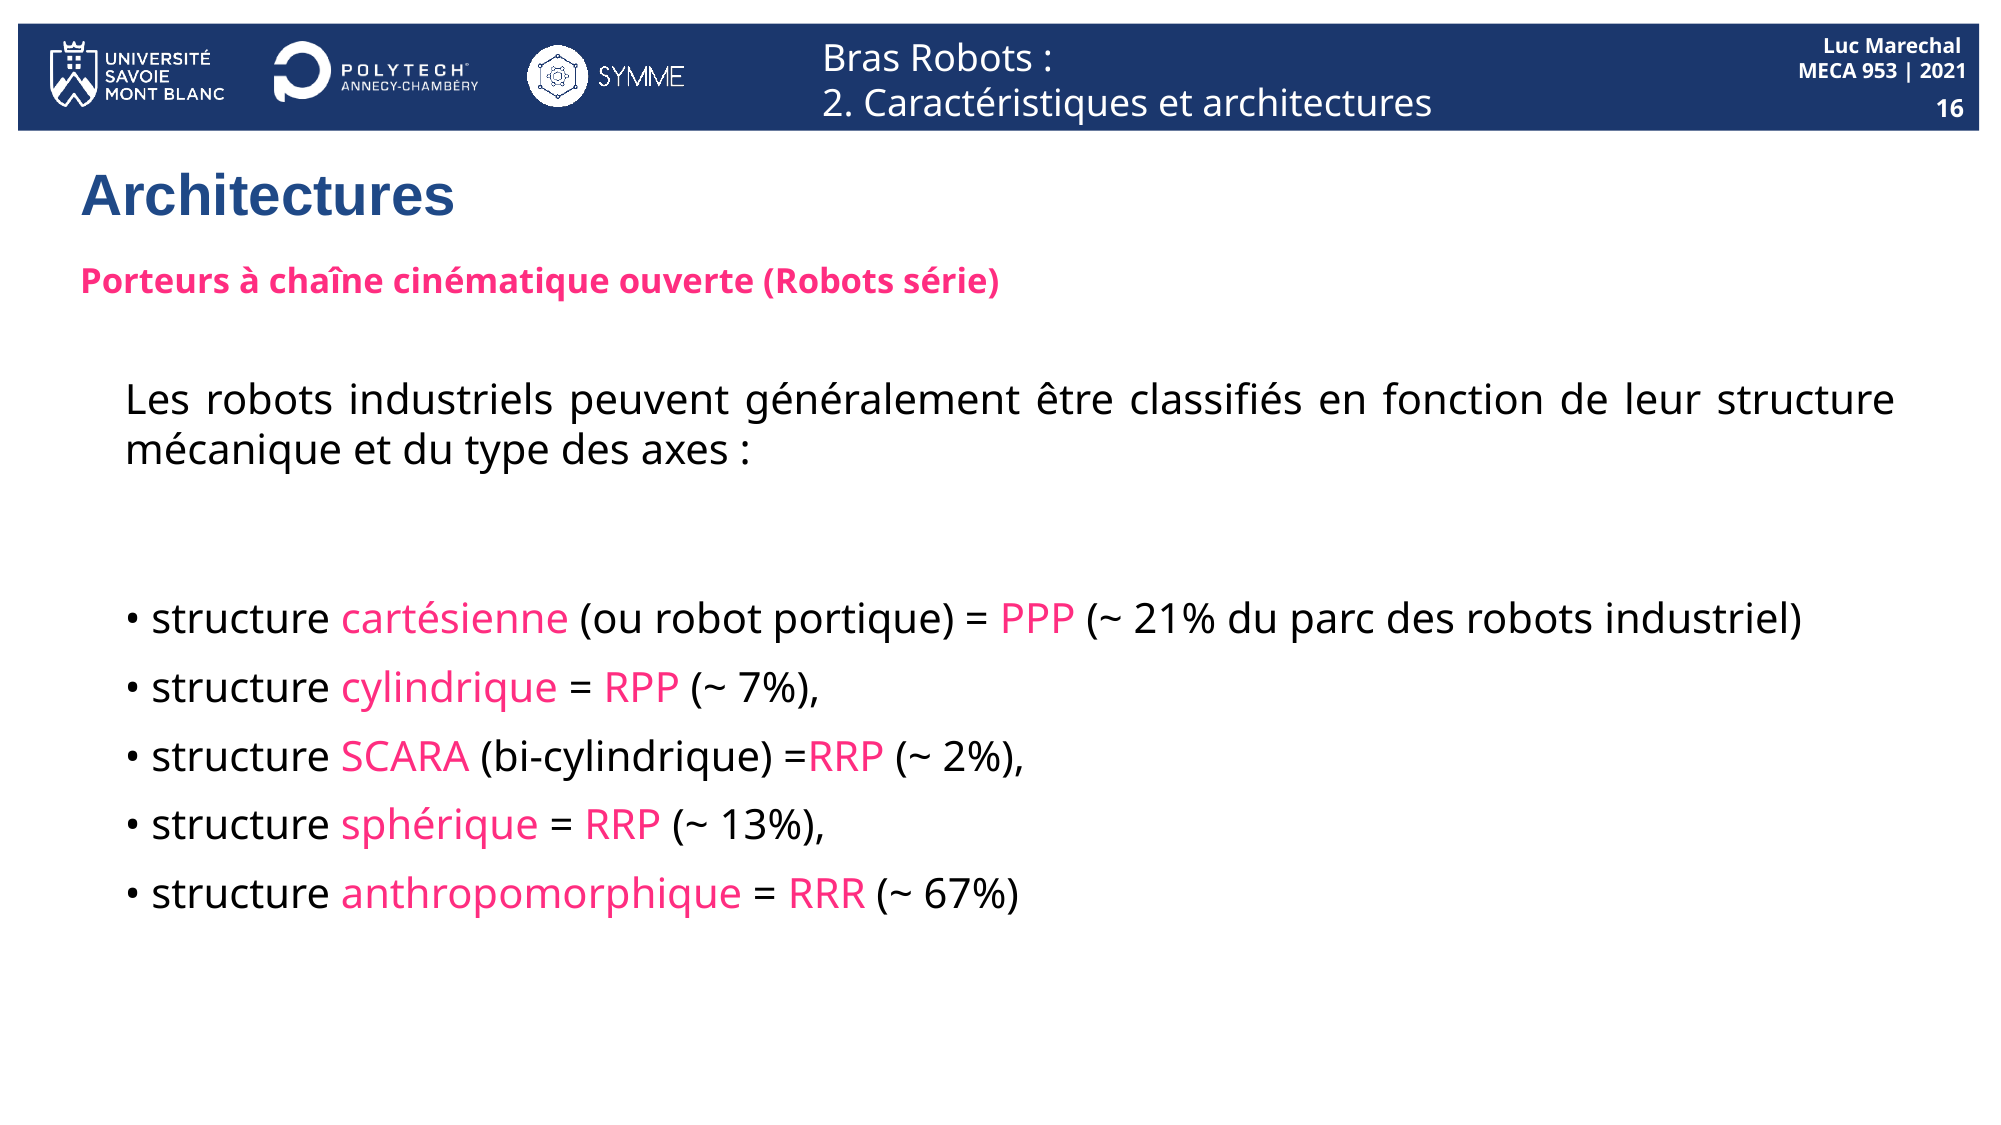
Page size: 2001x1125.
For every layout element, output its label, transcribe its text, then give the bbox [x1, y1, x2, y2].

picture [50, 41, 224, 107]
list Les robots industriels peuvent généralement être classifiés en fonction de leur structure mécanique et du type des axes : • structure cartésienne (ou robot portique) = PPP (~ 21% du parc des robots industriel) • structure cylindrique = RPP (~ 7%), • structure SCARA (bi-cylindrique) =RRP (~ 2%), • structure sphérique = RRP (~ 13%), • structure anthropomorphique = RRR (~ 67%) [109, 365, 1912, 1088]
title Architectures [65, 154, 1791, 239]
slide_number 16 [1804, 79, 1980, 140]
picture [527, 45, 684, 107]
text_box Porteurs à chaîne cinématique ouverte (Robots série) [65, 256, 1152, 335]
picture [274, 41, 478, 102]
